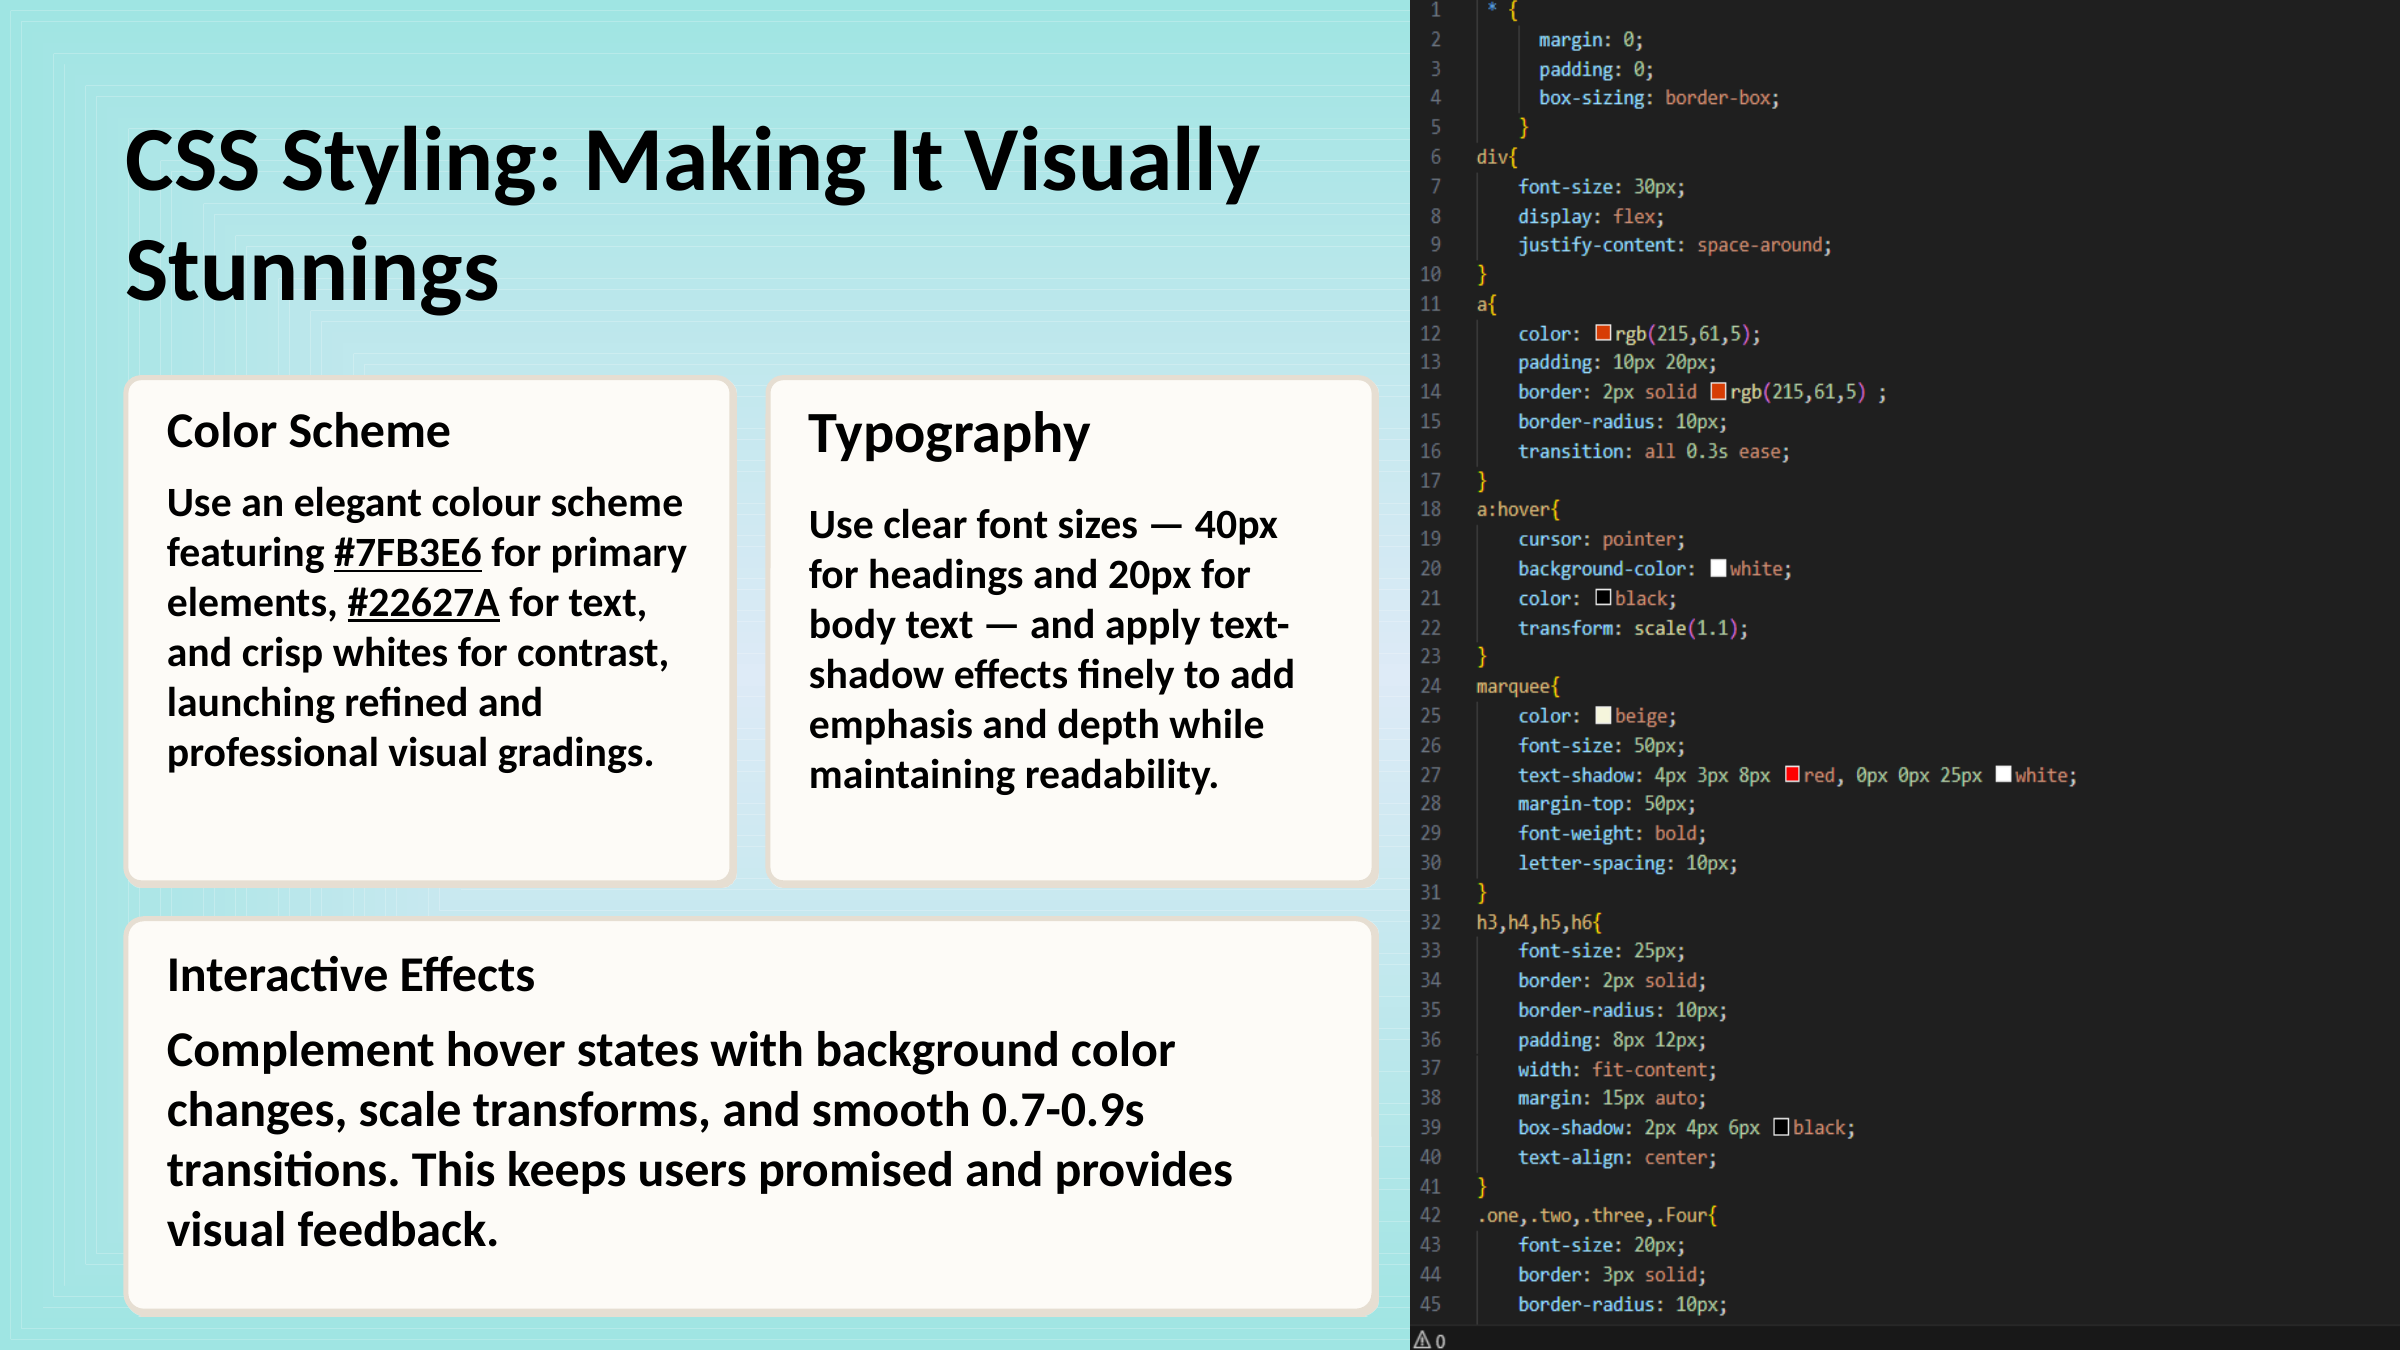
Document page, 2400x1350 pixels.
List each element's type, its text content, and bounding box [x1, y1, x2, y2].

picture [1409, 0, 2400, 1350]
text_box Complement hover states with background color changes, scale transforms, and smooth 0.7-0.9s transitions. This keeps users promised and provides visual feedback. [166, 1015, 1333, 1266]
text_box CSS Styling: Making It Visually Stunnings [125, 98, 1374, 324]
text_box [125, 918, 1375, 1312]
text_box Use clear font sizes — 40px for headings and 20px for body text — and apply text-shadow effects finely to add emphasis and depth while maintaining readability. [808, 496, 1333, 842]
text_box Typography [808, 394, 1259, 451]
text_box [767, 377, 1375, 883]
text_box [125, 377, 732, 883]
text_box Interactive Effects [166, 941, 617, 998]
text_box Color Scheme [166, 397, 617, 454]
text_box Use an elegant colour scheme featuring #7FB3E6 for primary elements, #22627A for text, and crisp whites for contrast, launching refined and professional visual gradings. [166, 474, 691, 842]
